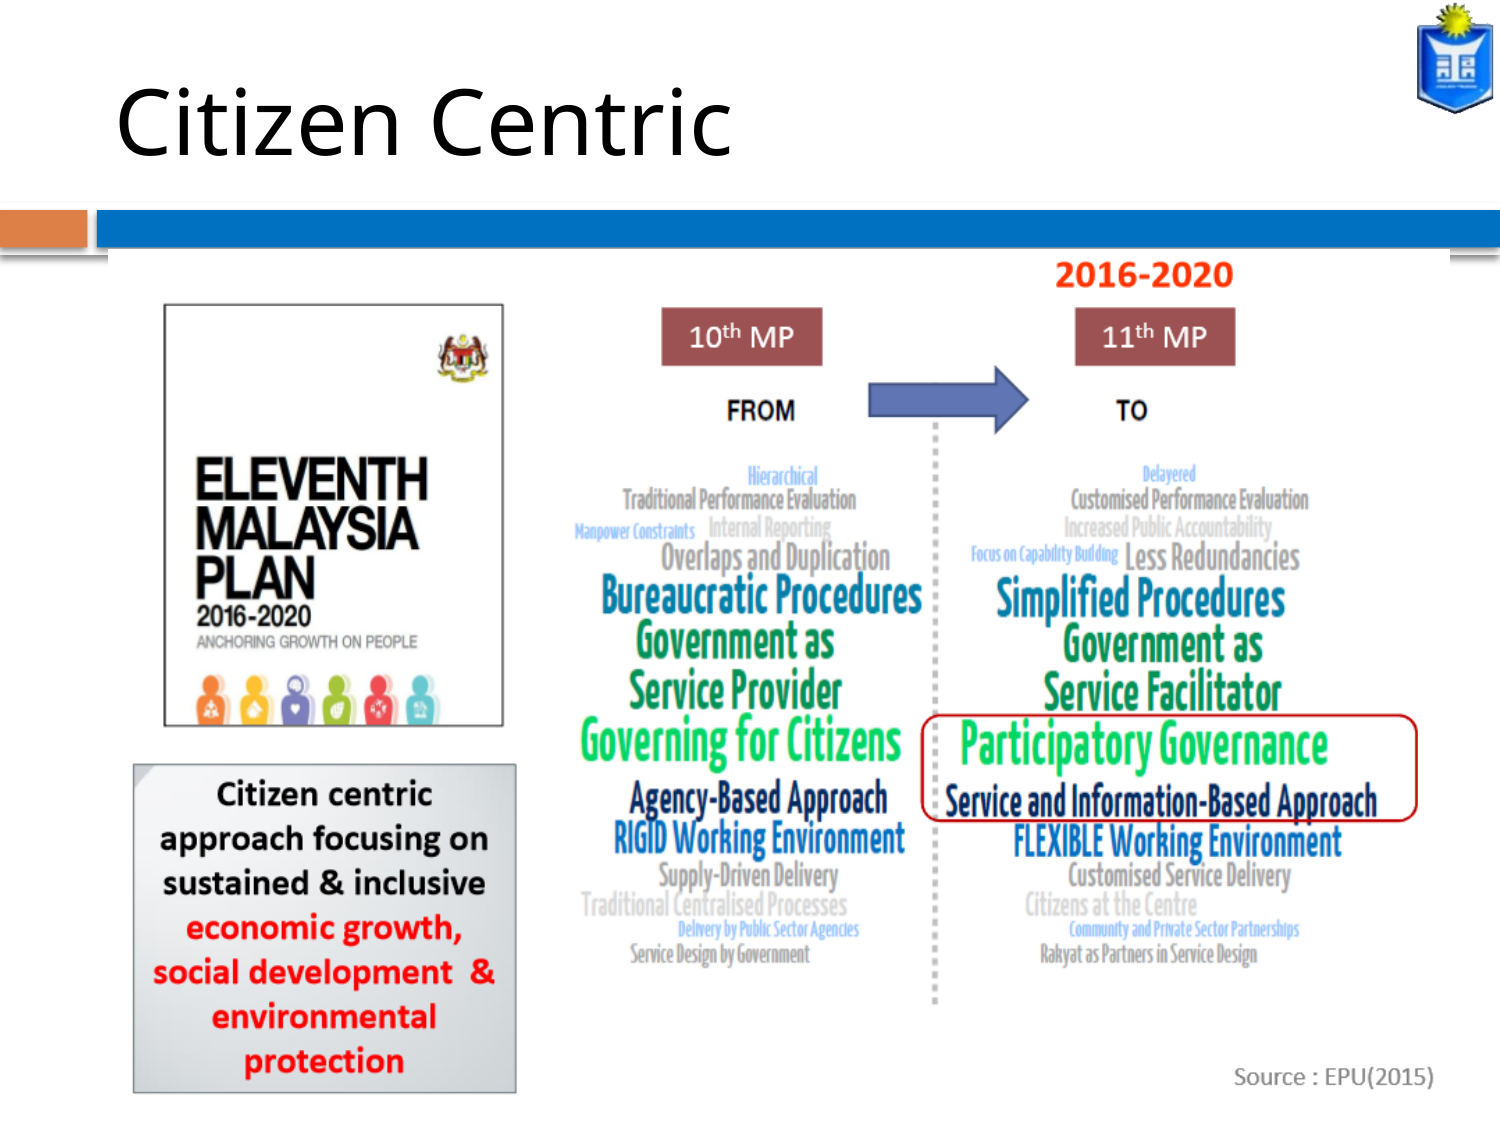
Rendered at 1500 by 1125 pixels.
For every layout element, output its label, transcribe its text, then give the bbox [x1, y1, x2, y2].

picture [1412, 0, 1500, 118]
picture [108, 248, 1451, 1113]
title Citizen Centric [99, 37, 1438, 200]
